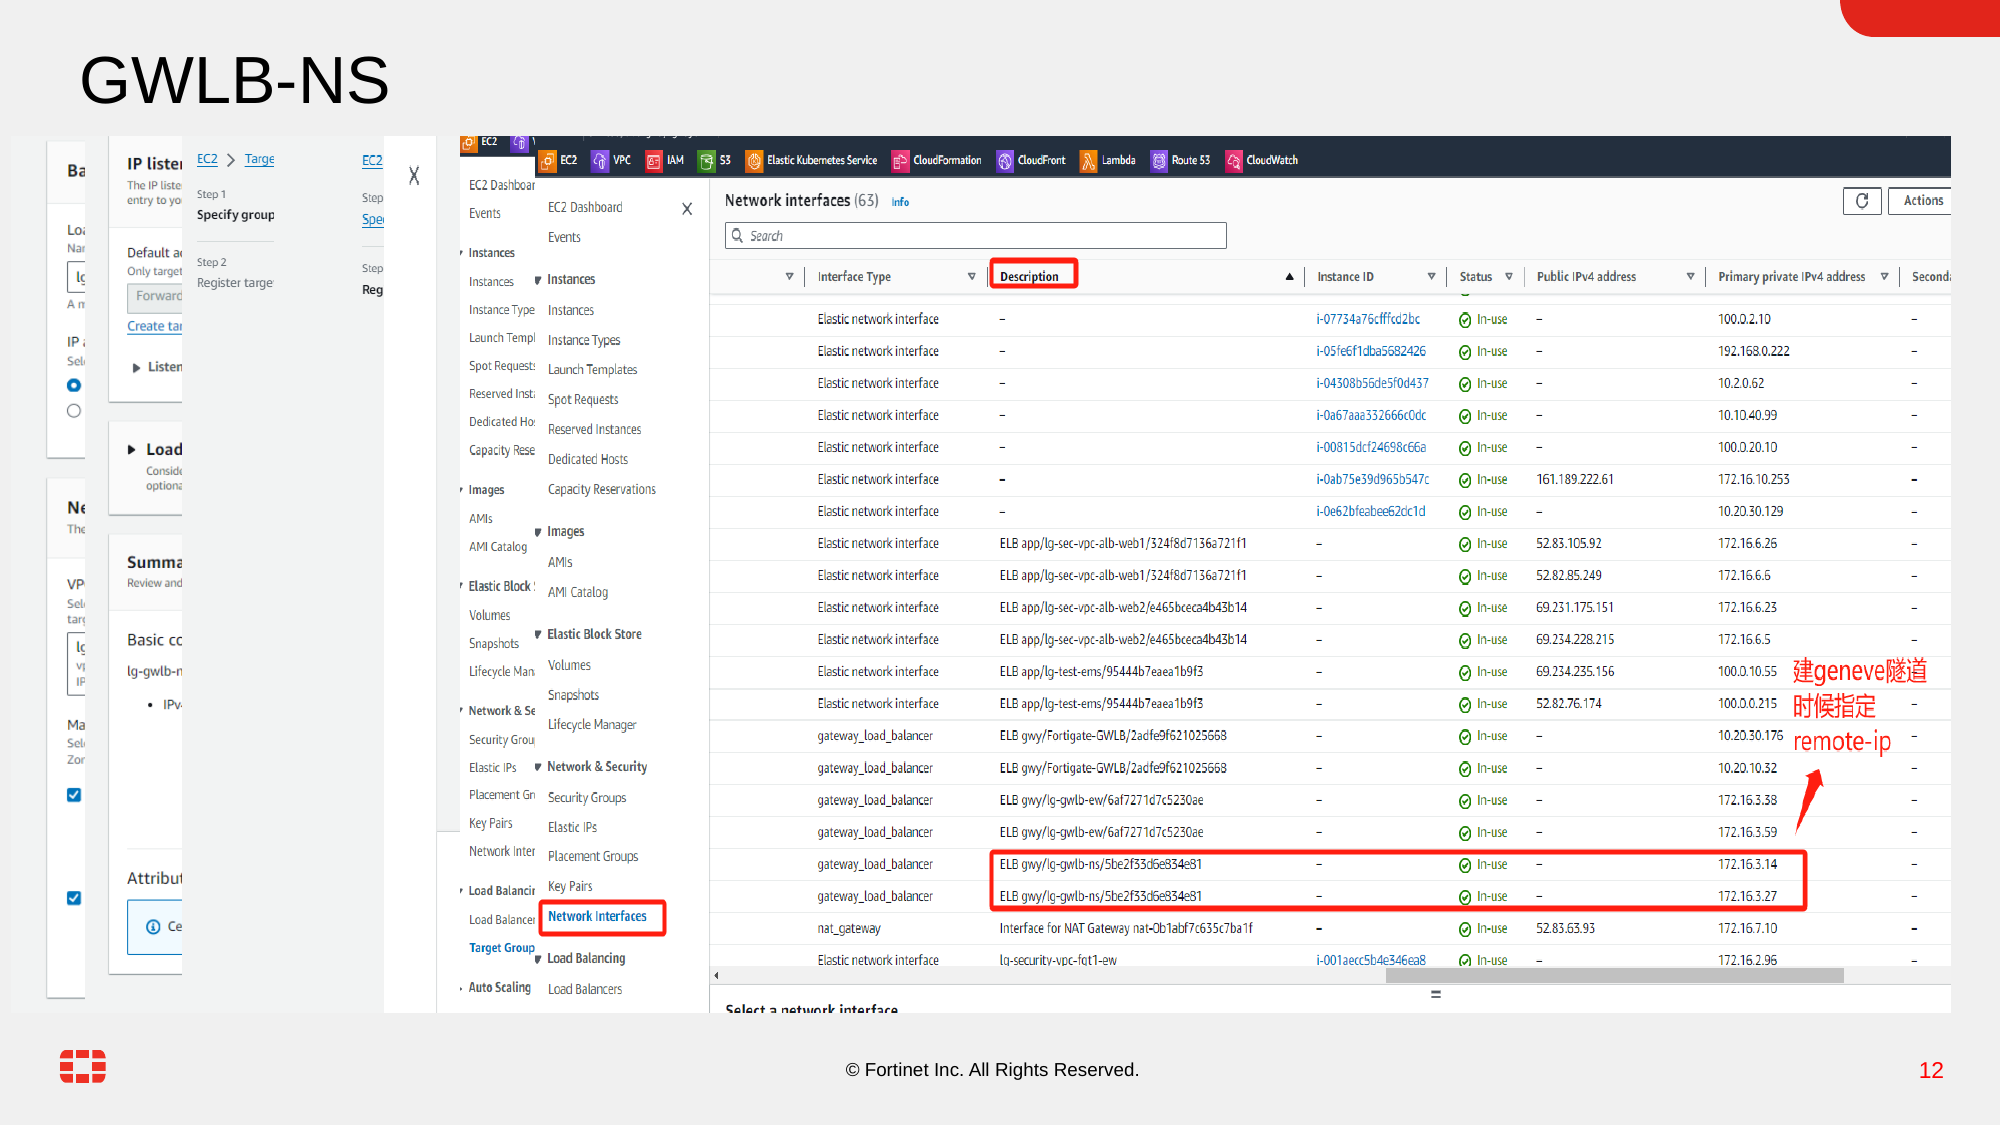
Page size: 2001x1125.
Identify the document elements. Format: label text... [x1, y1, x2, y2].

picture [11, 136, 1951, 1013]
text_box GWLB-NS [64, 38, 407, 126]
